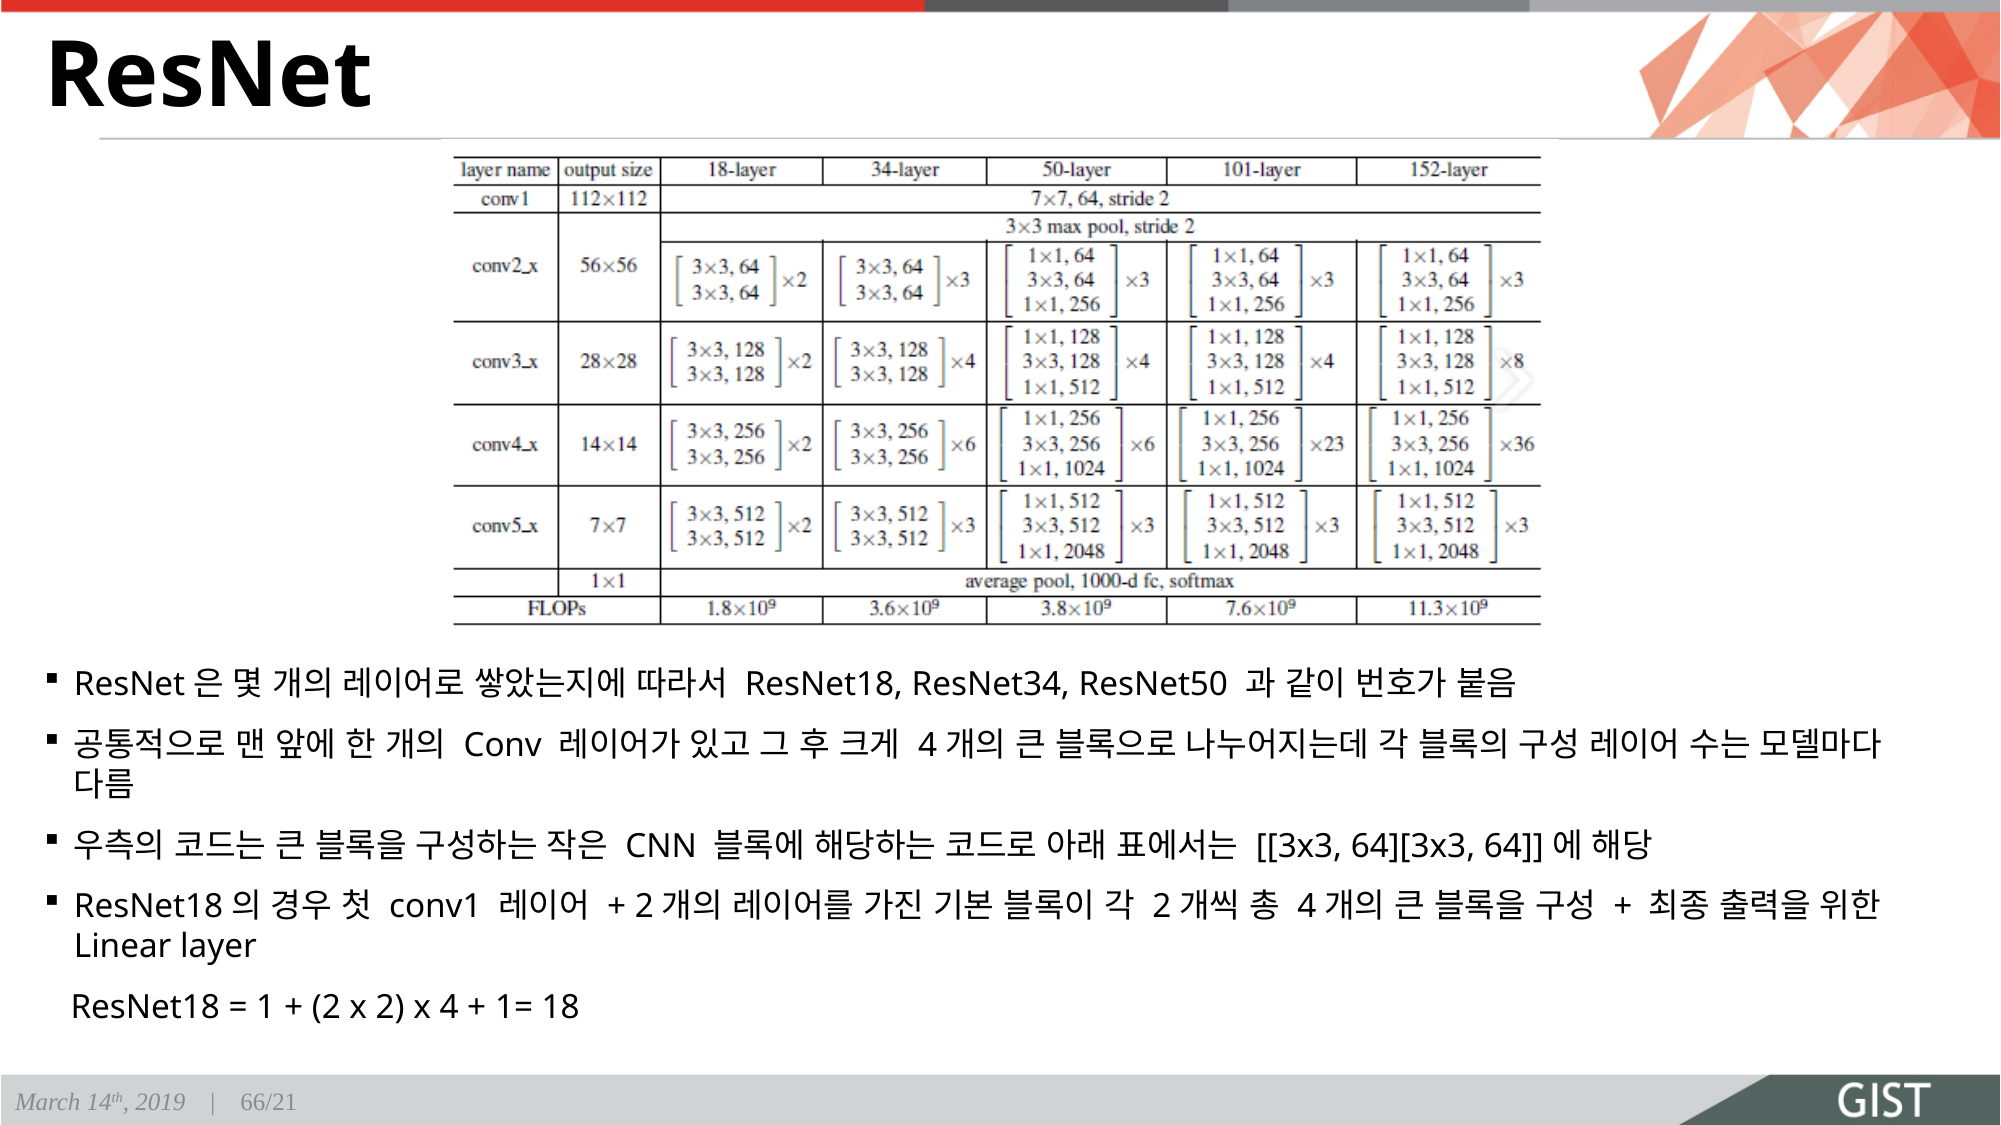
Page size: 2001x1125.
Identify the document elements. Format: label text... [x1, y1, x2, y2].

picture [0, 0, 2000, 1125]
list ResNet은 몇 개의 레이어로 쌓았는지에 따라서 ResNet18, ResNet34, ResNet50 과 같이 번호가 붙음 공통적으로 맨 앞에 한 개의 Conv 레이어가 있고 그 후 크게 4개의 큰 블록으로 나누어지는데 각 블록의 구성 레이어 수는 모델마다 다름 우측의 코드는 큰 블록을 구성하는 작은 CNN 블록에 해당하는 코드로 아래 표에서는 [[3x3, 64][3x3, 64]]에 해당 ResNet18의 경우 첫 conv1 레이어 + 2개의 레이어를 가진 기본 블록이 각 2개씩 총 4개의 큰 블록을 구성 + 최종 출력을 위한 Linear layer ResNet18 = 1 + (2 x 2) x 4 + 1= 18 [29, 655, 1909, 1064]
title ResNet [29, 17, 1971, 136]
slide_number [0, 1075, 450, 1125]
